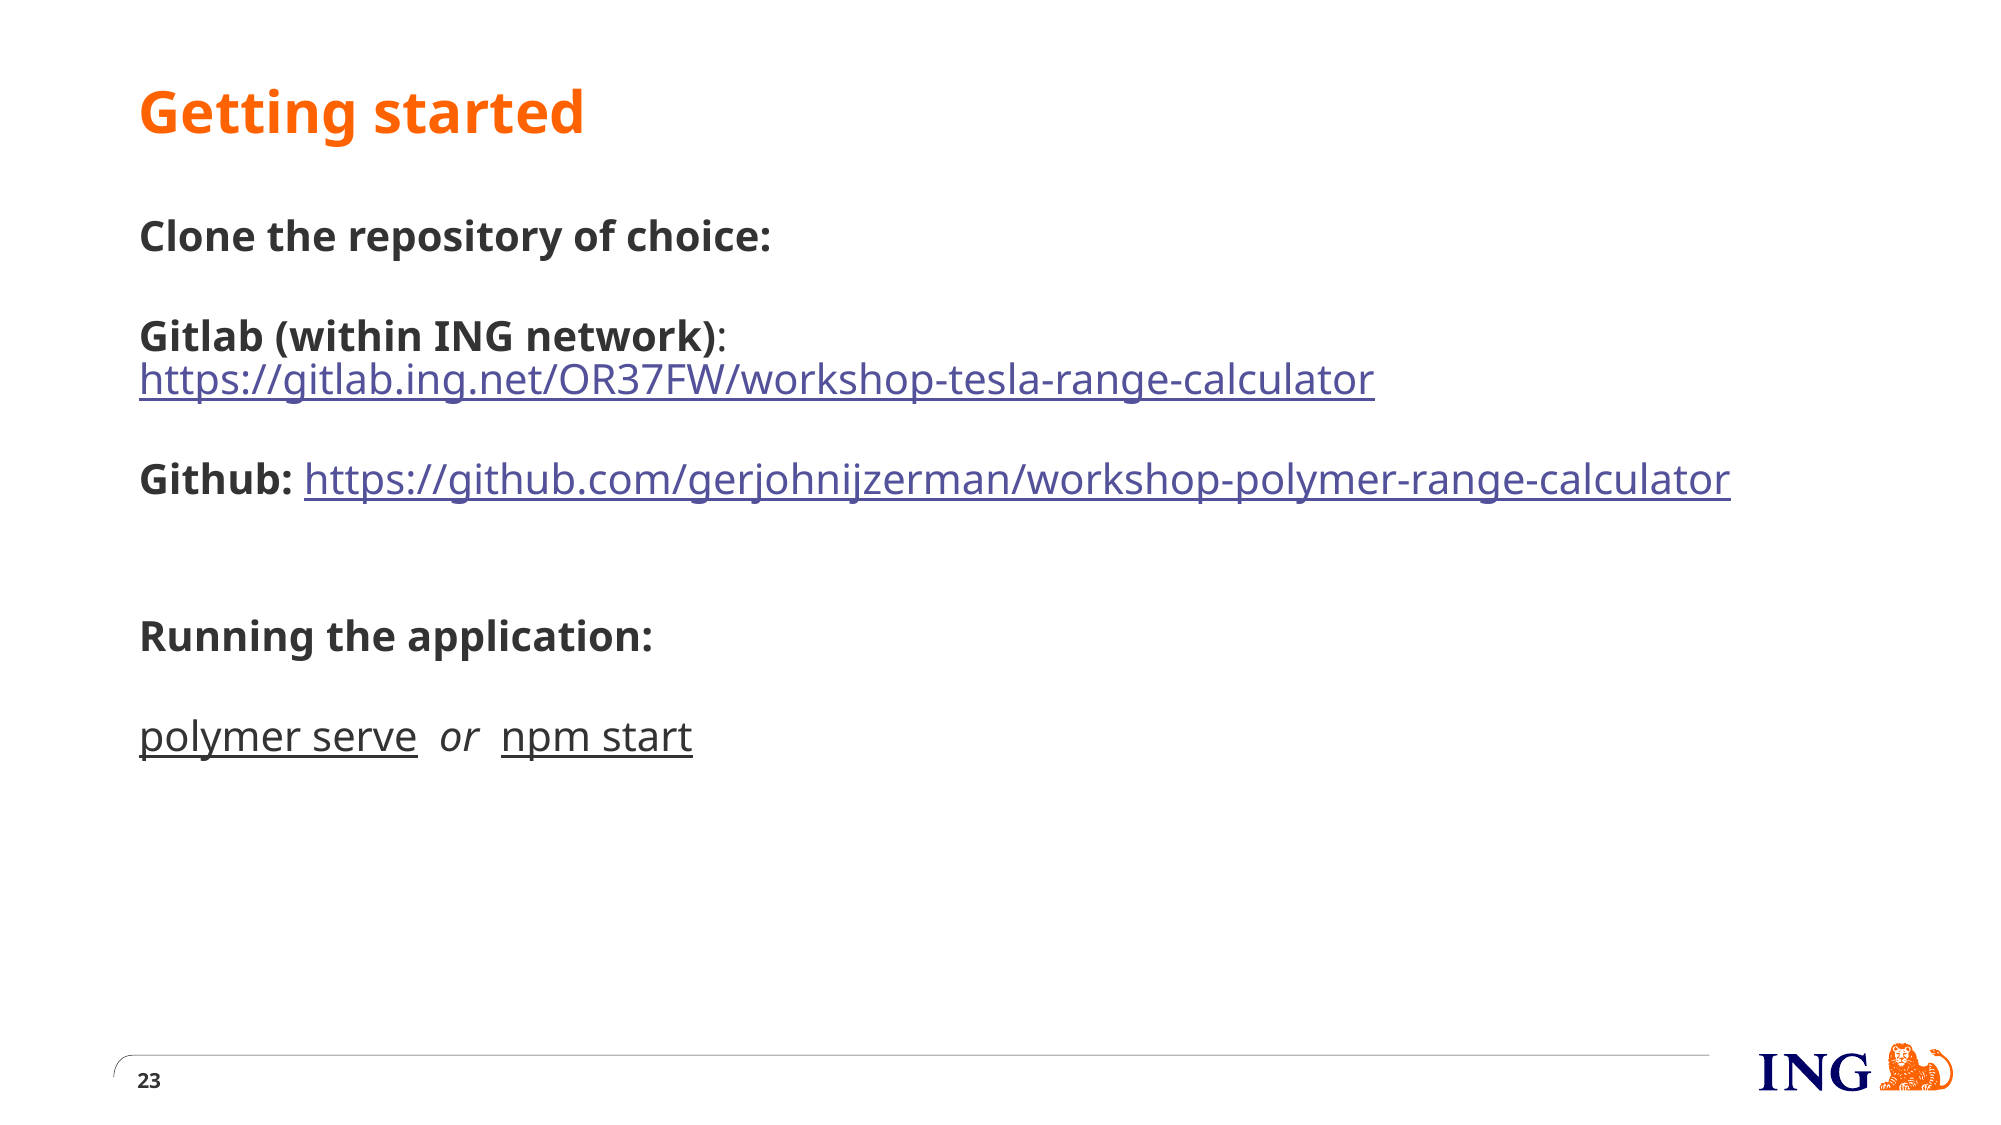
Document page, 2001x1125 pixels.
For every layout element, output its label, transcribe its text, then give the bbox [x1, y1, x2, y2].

title Getting started [138, 46, 1858, 187]
list Clone the repository of choice: Gitlab (within ING network): https://gitlab.ing.net/OR37FW/workshop-tesla-range-calculator Github: https://github.com/gerjohnijzerman/workshop-polymer-range-calculator Running the application: polymer serve or npm start [138, 209, 1858, 1018]
slide_number 23 [137, 1065, 219, 1097]
